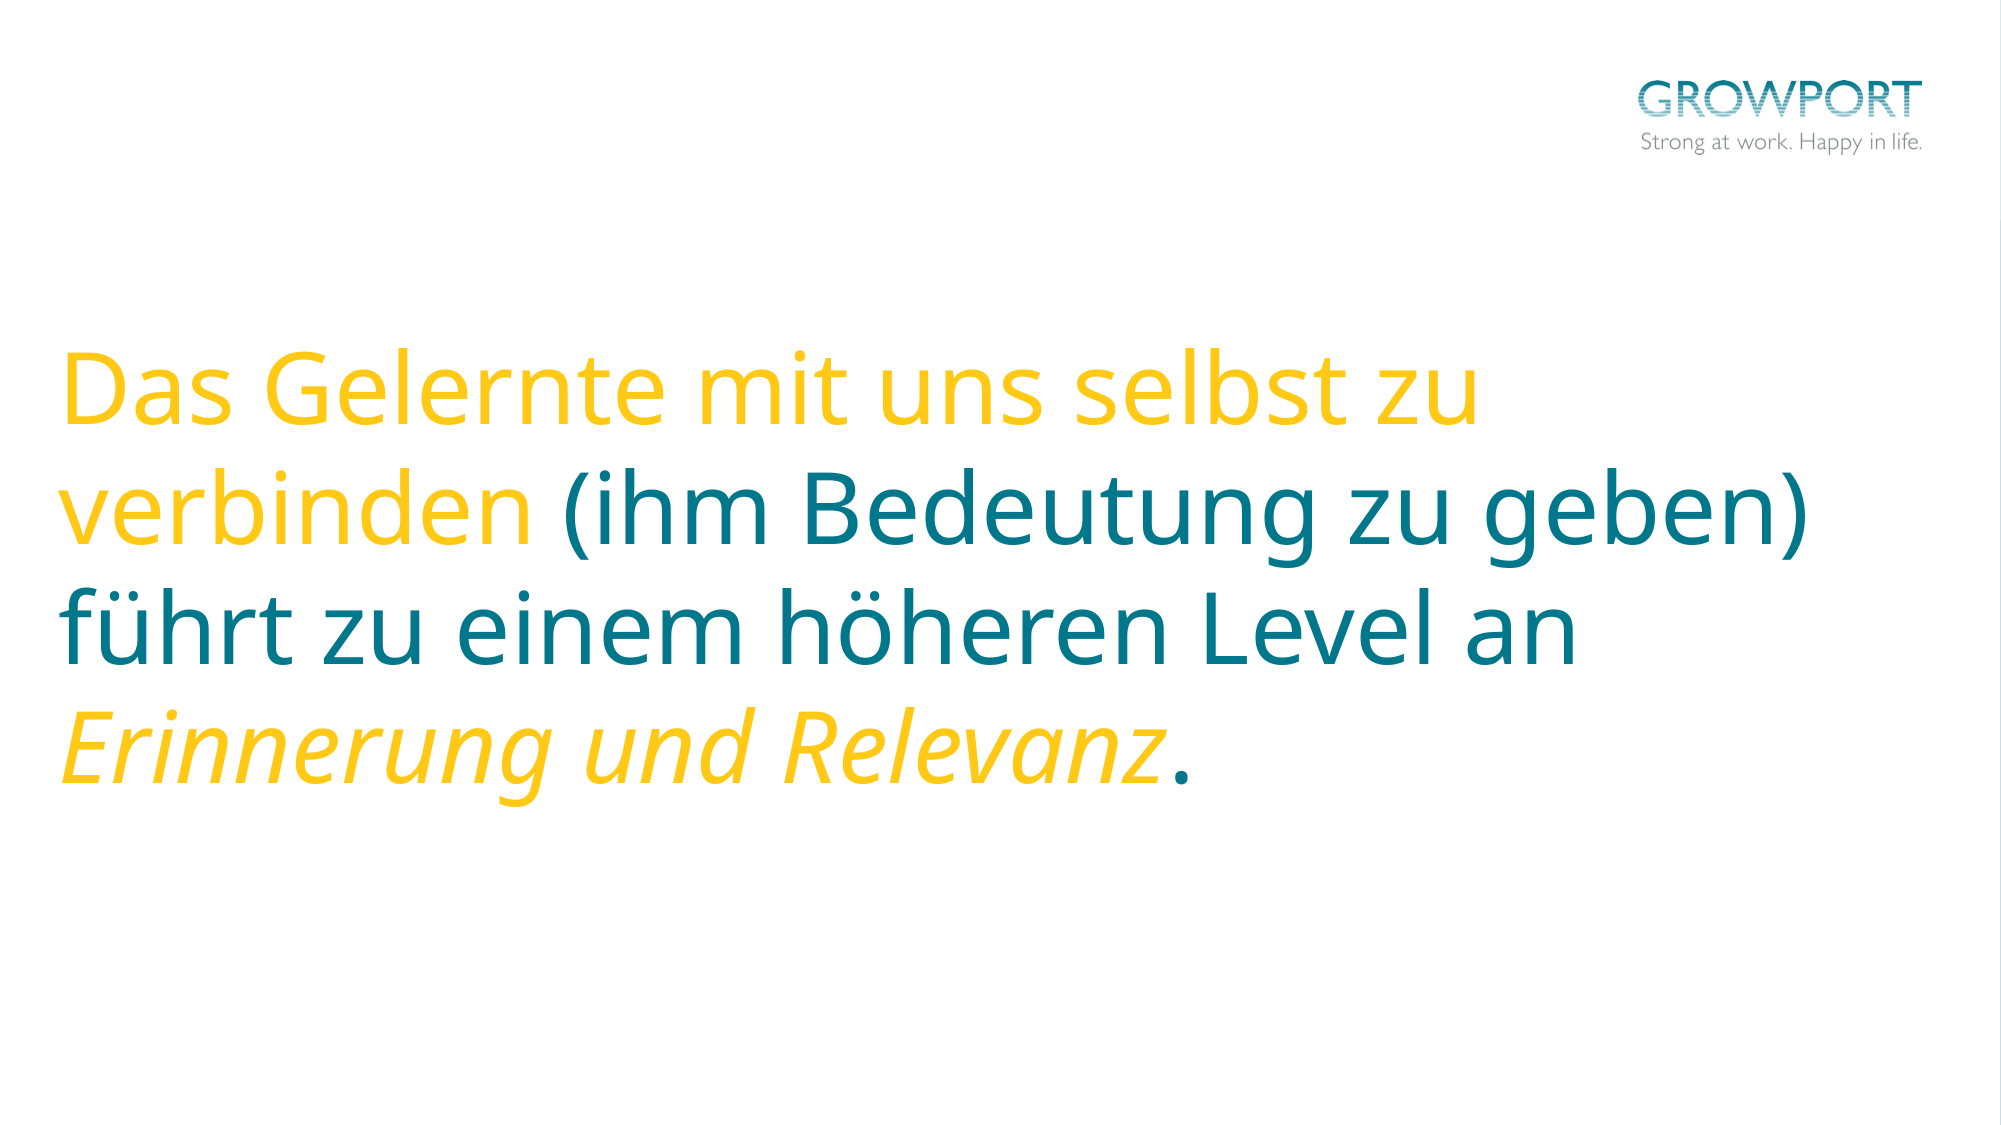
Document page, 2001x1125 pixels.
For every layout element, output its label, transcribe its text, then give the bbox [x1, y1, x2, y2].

picture [1637, 79, 1922, 155]
text_box [1555, 0, 2001, 220]
list Das Gelernte mit uns selbst zu verbinden (ihm Bedeutung zu geben) führt zu einem höheren Level an Erinnerung und Relevanz. [0, 0, 2001, 1125]
